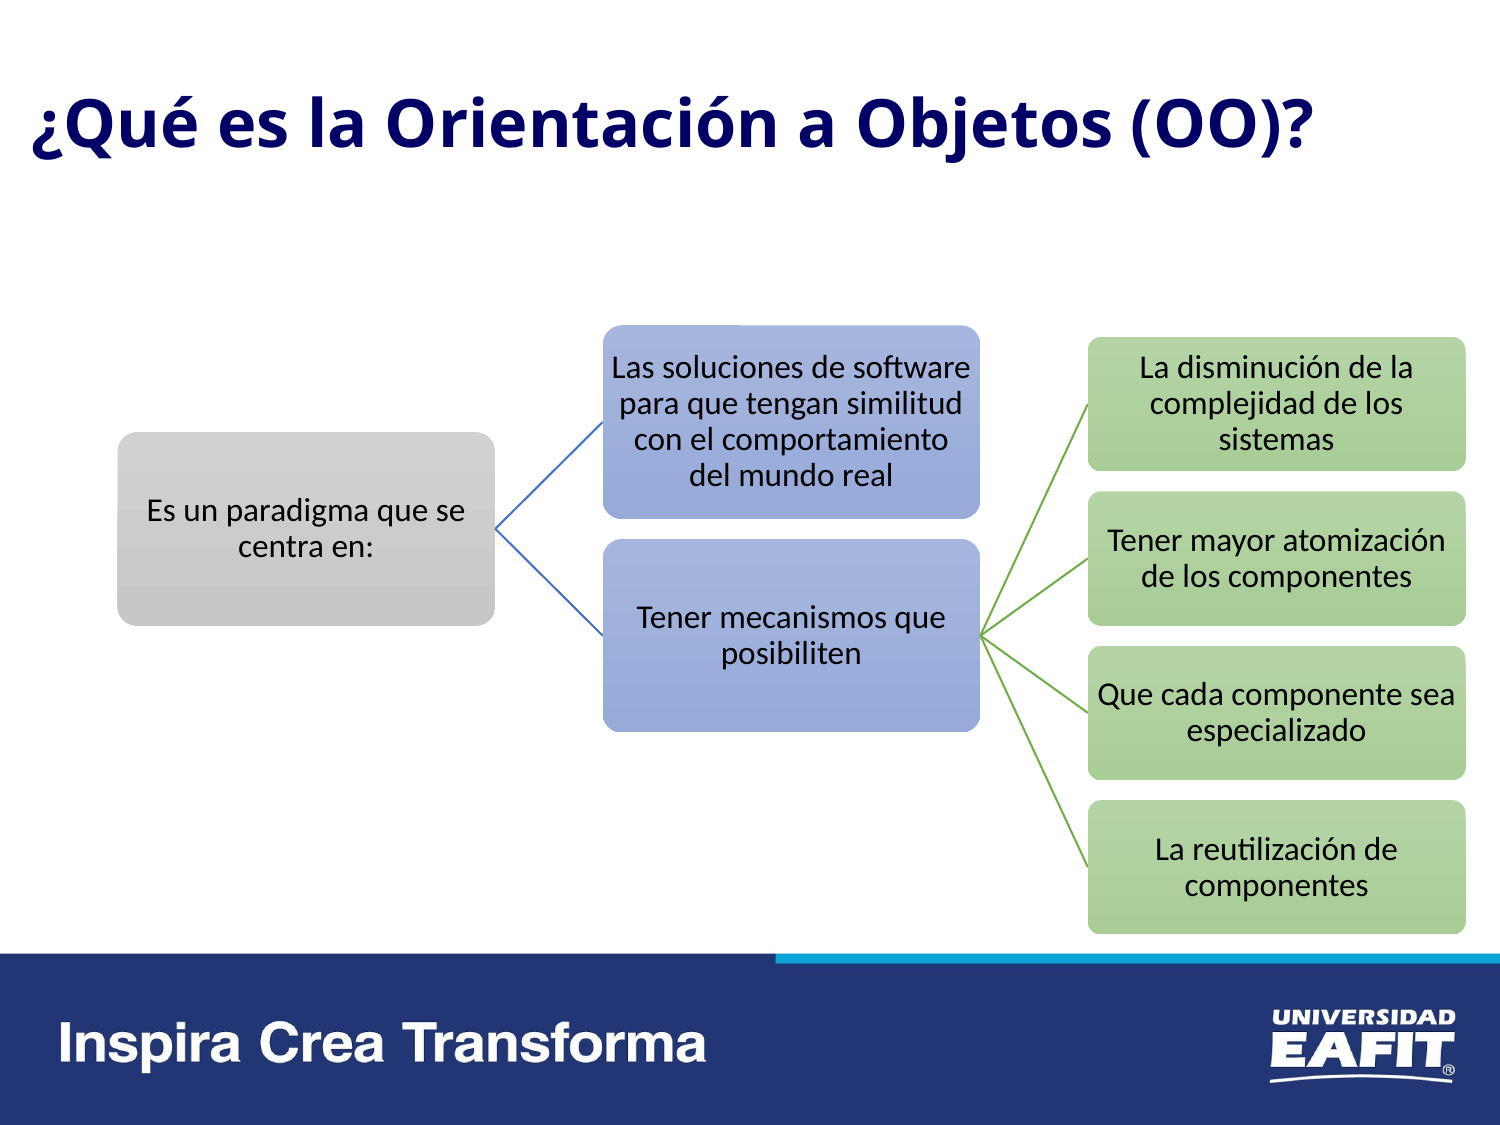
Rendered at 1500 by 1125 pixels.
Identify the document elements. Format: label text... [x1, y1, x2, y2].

picture [0, 0, 1500, 1125]
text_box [117, 324, 1466, 935]
title ¿Qué es la Orientación a Objetos (OO)? [0, 8, 1348, 244]
